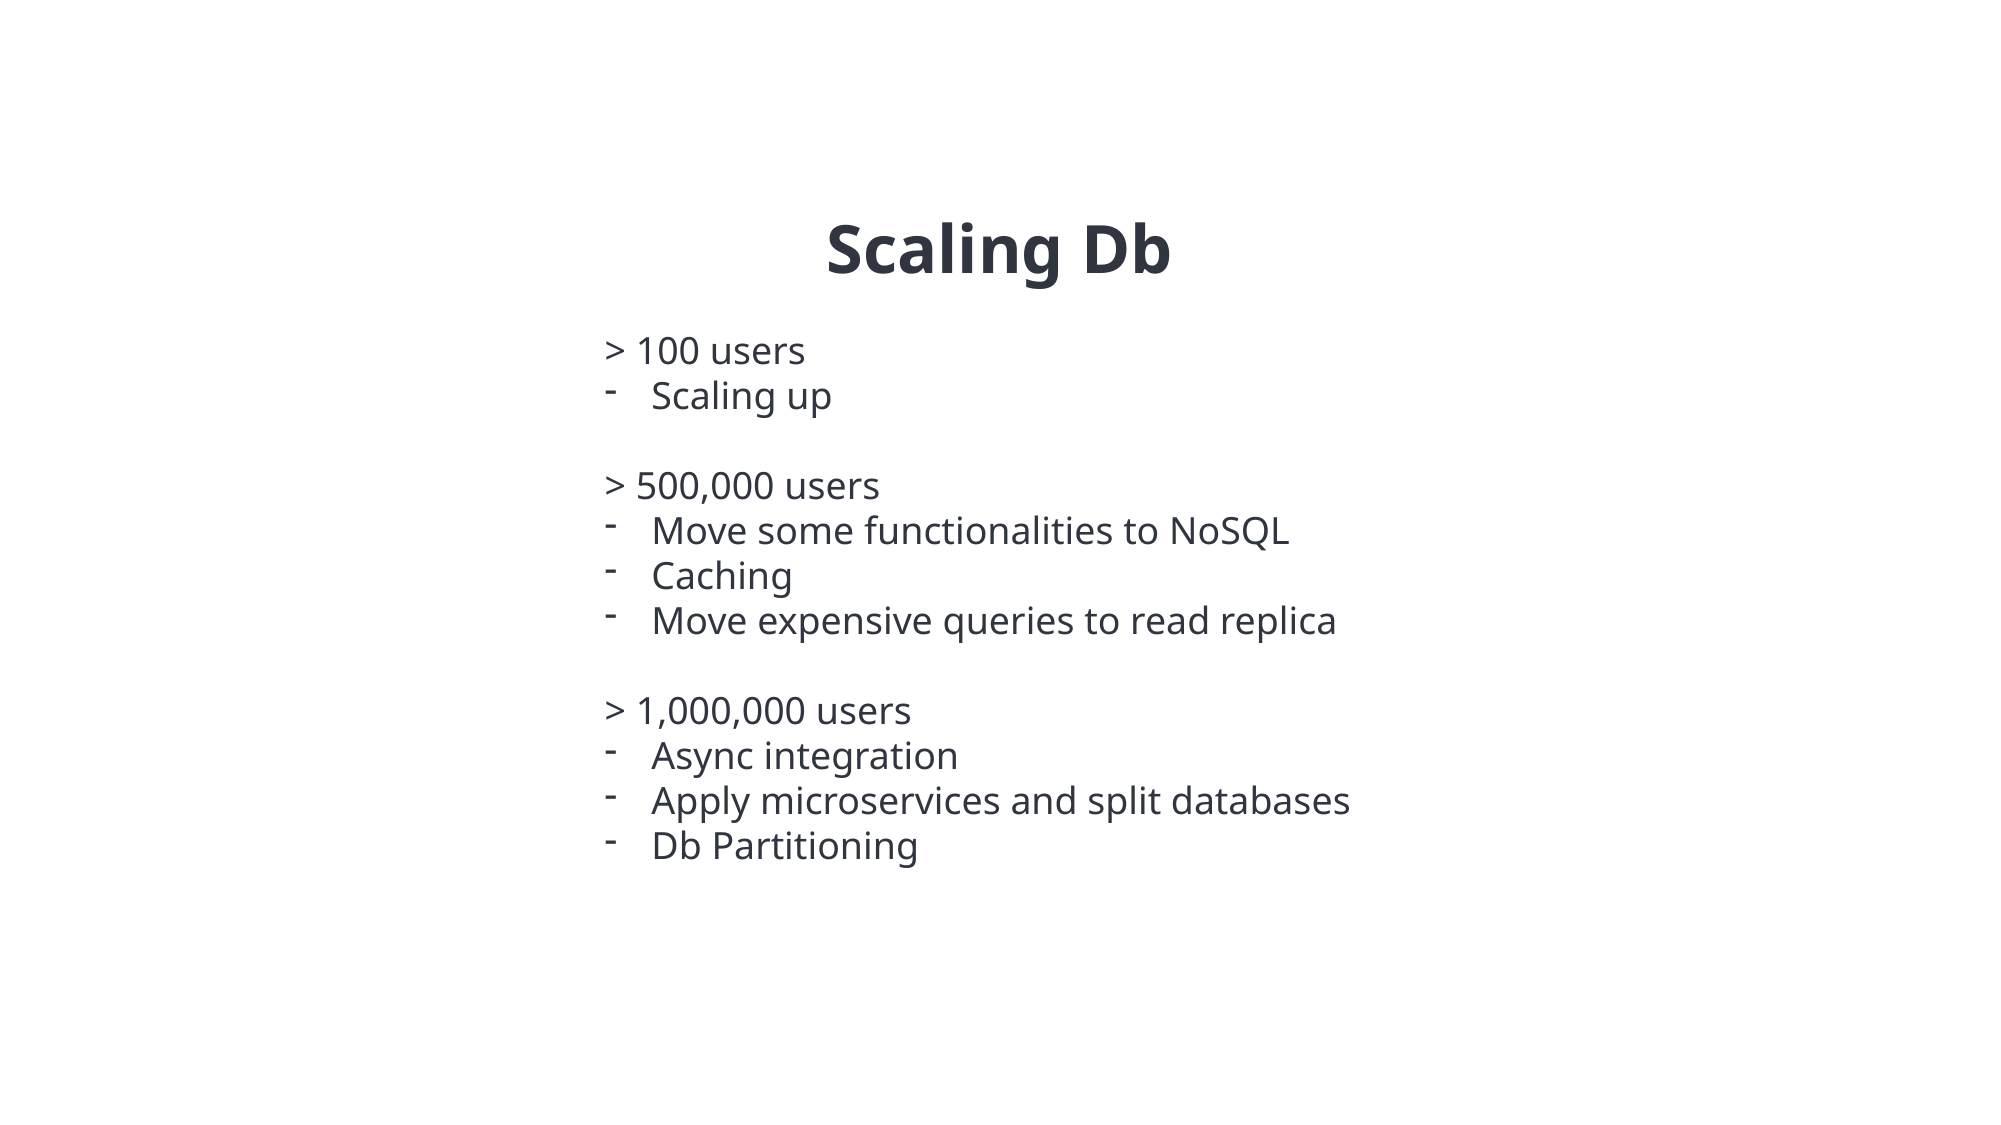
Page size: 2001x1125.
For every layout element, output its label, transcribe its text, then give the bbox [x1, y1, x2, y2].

text_box > 1,000,000 users Async integration Apply microservices and split databases Db Partitioning [604, 686, 1396, 867]
text_box Scaling Db [826, 207, 1174, 288]
text_box > 500,000 users Move some functionalities to NoSQL Caching Move expensive queries to read replica [604, 461, 1396, 642]
text_box > 100 users Scaling up [604, 327, 1396, 418]
